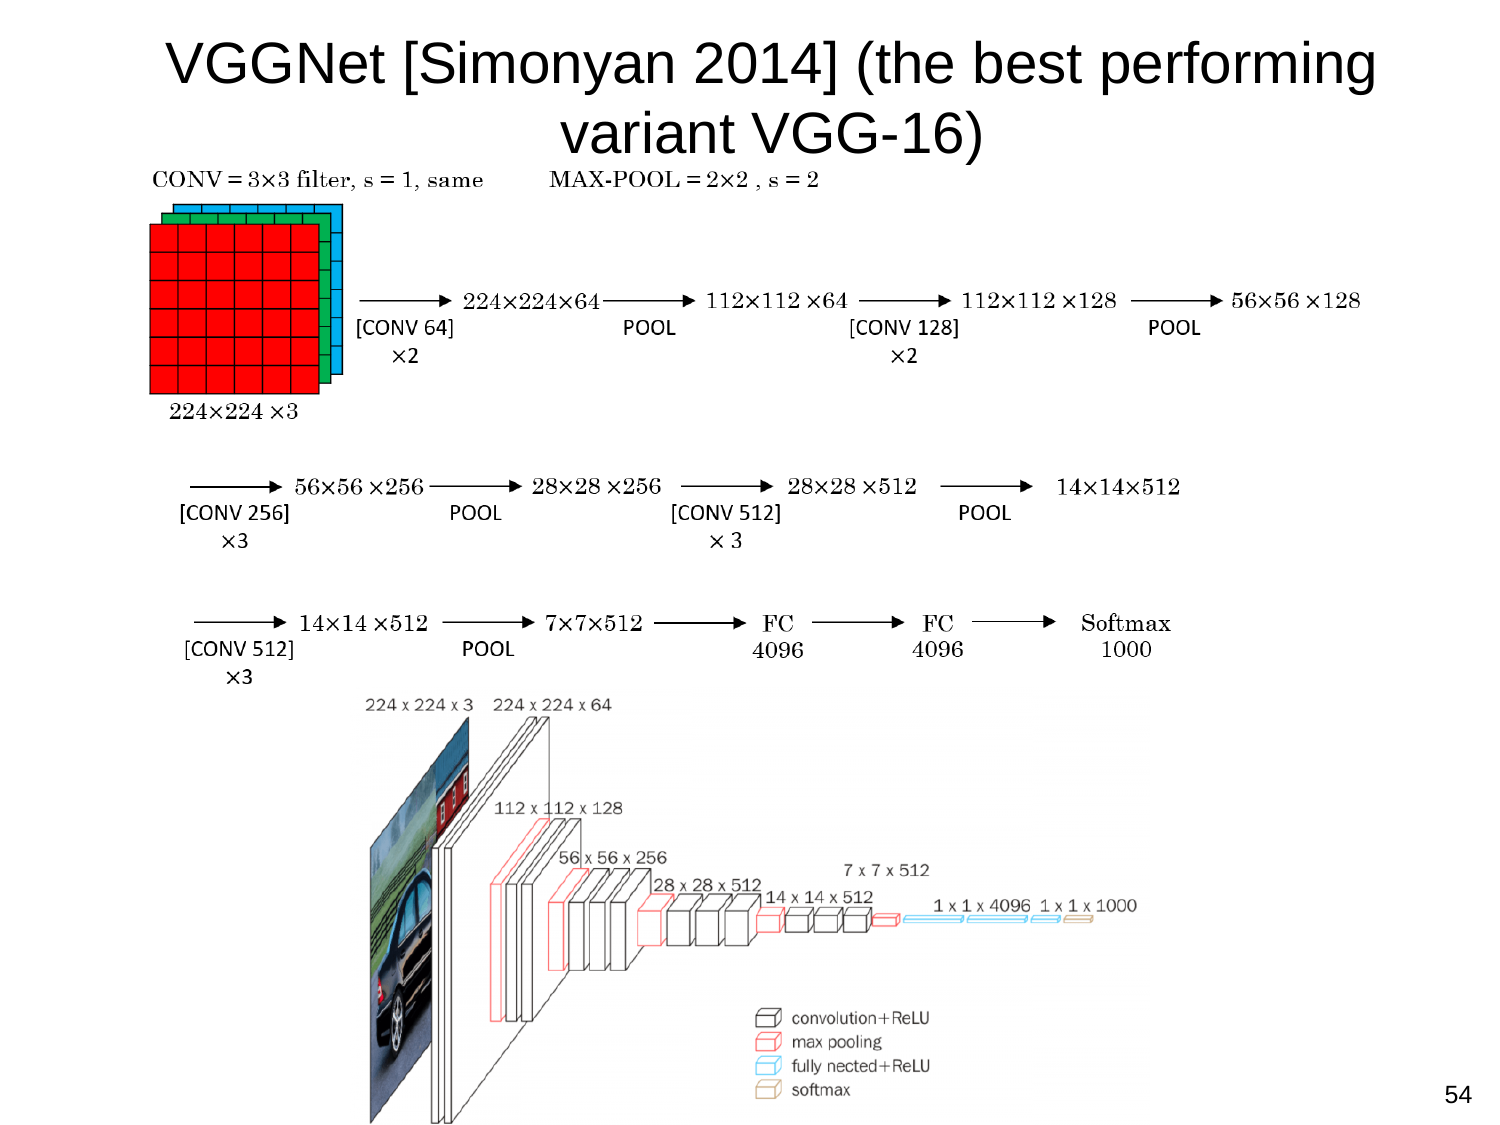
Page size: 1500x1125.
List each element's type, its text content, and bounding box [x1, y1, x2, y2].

picture [147, 165, 1362, 1125]
title VGGNet [Simonyan 2014] (the best performing variant VGG-16) [74, 23, 1471, 167]
slide_number 54 [1154, 1070, 1488, 1112]
